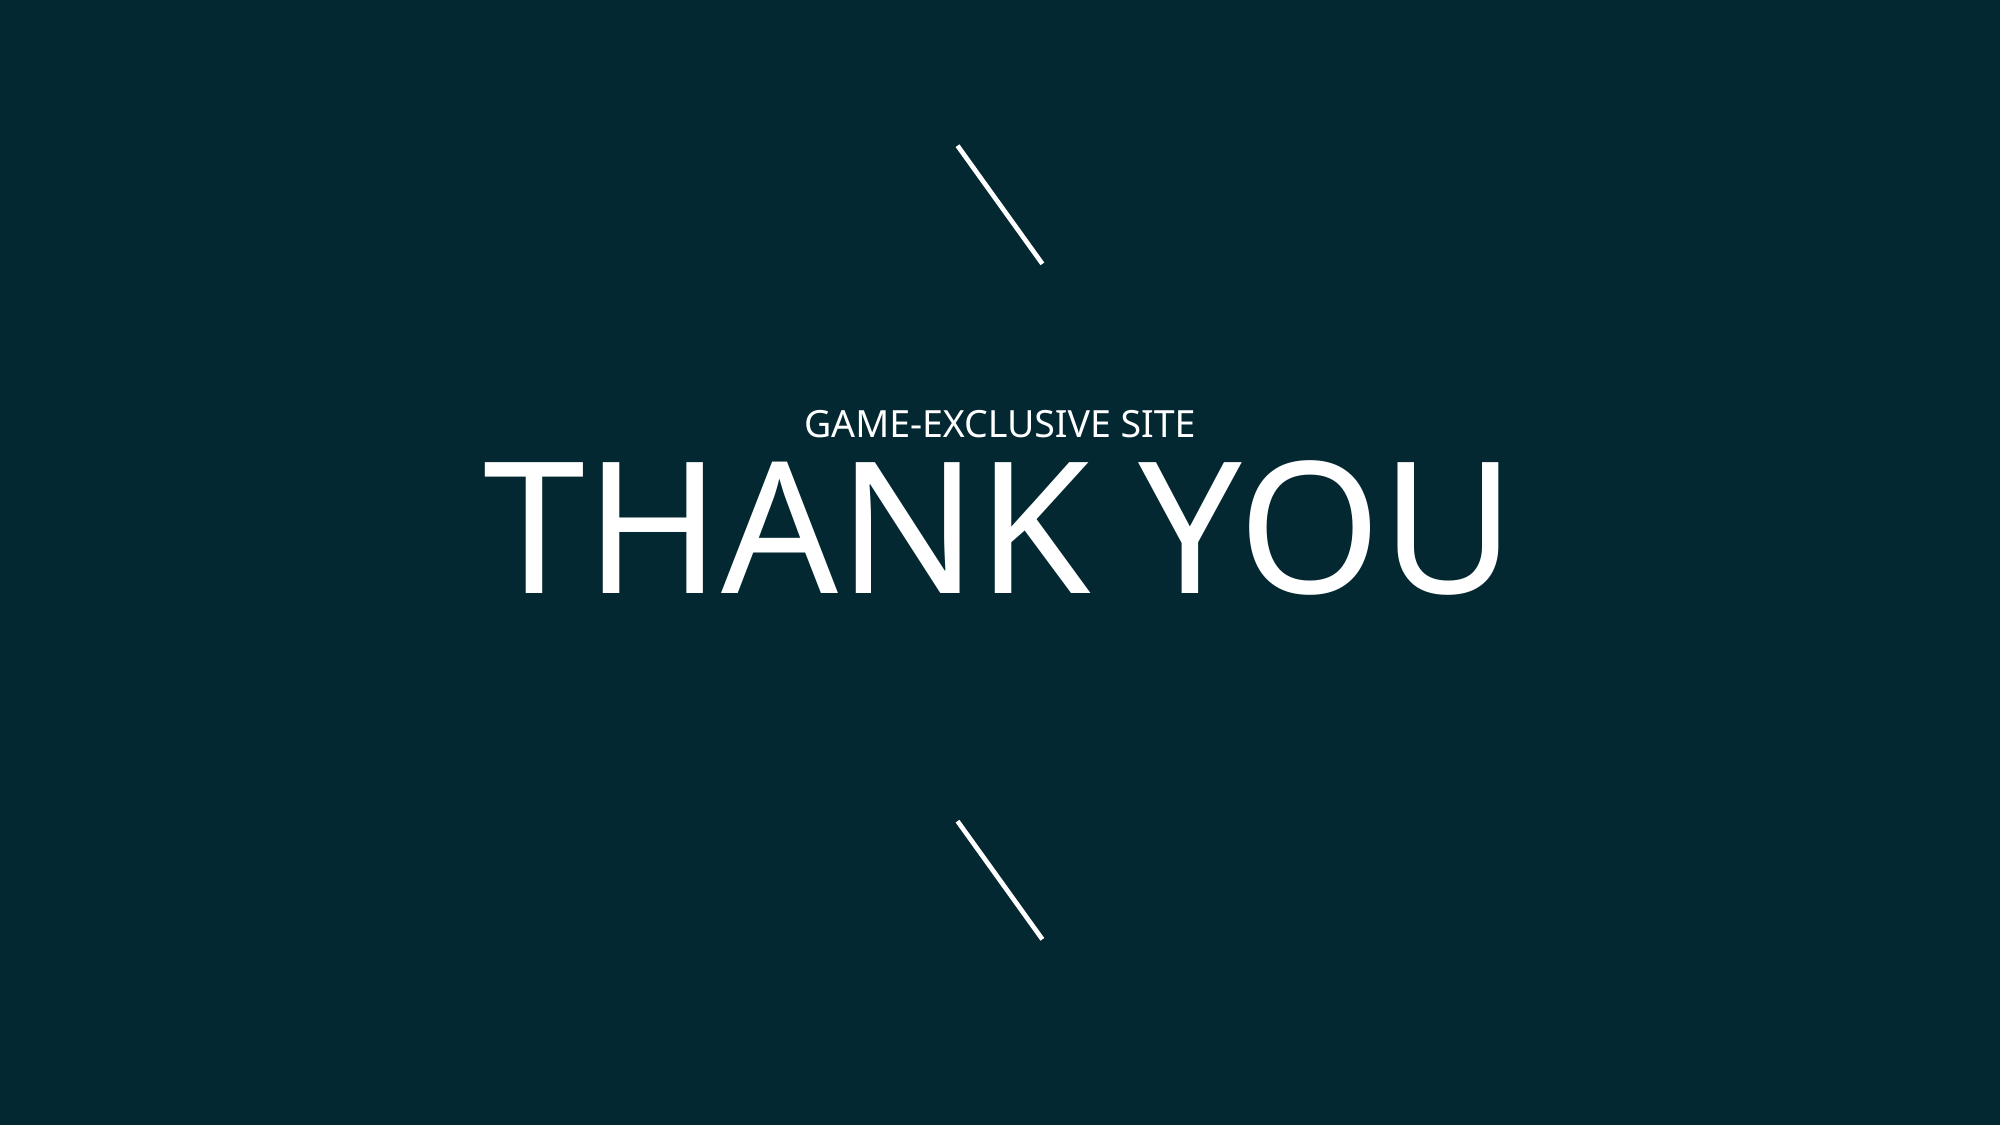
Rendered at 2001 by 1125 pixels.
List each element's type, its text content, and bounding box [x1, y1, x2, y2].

text_box THANK YOU [469, 402, 1531, 638]
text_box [957, 821, 1043, 940]
text_box GAME-EXCLUSIVE SITE [789, 392, 1211, 452]
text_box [957, 145, 1043, 264]
